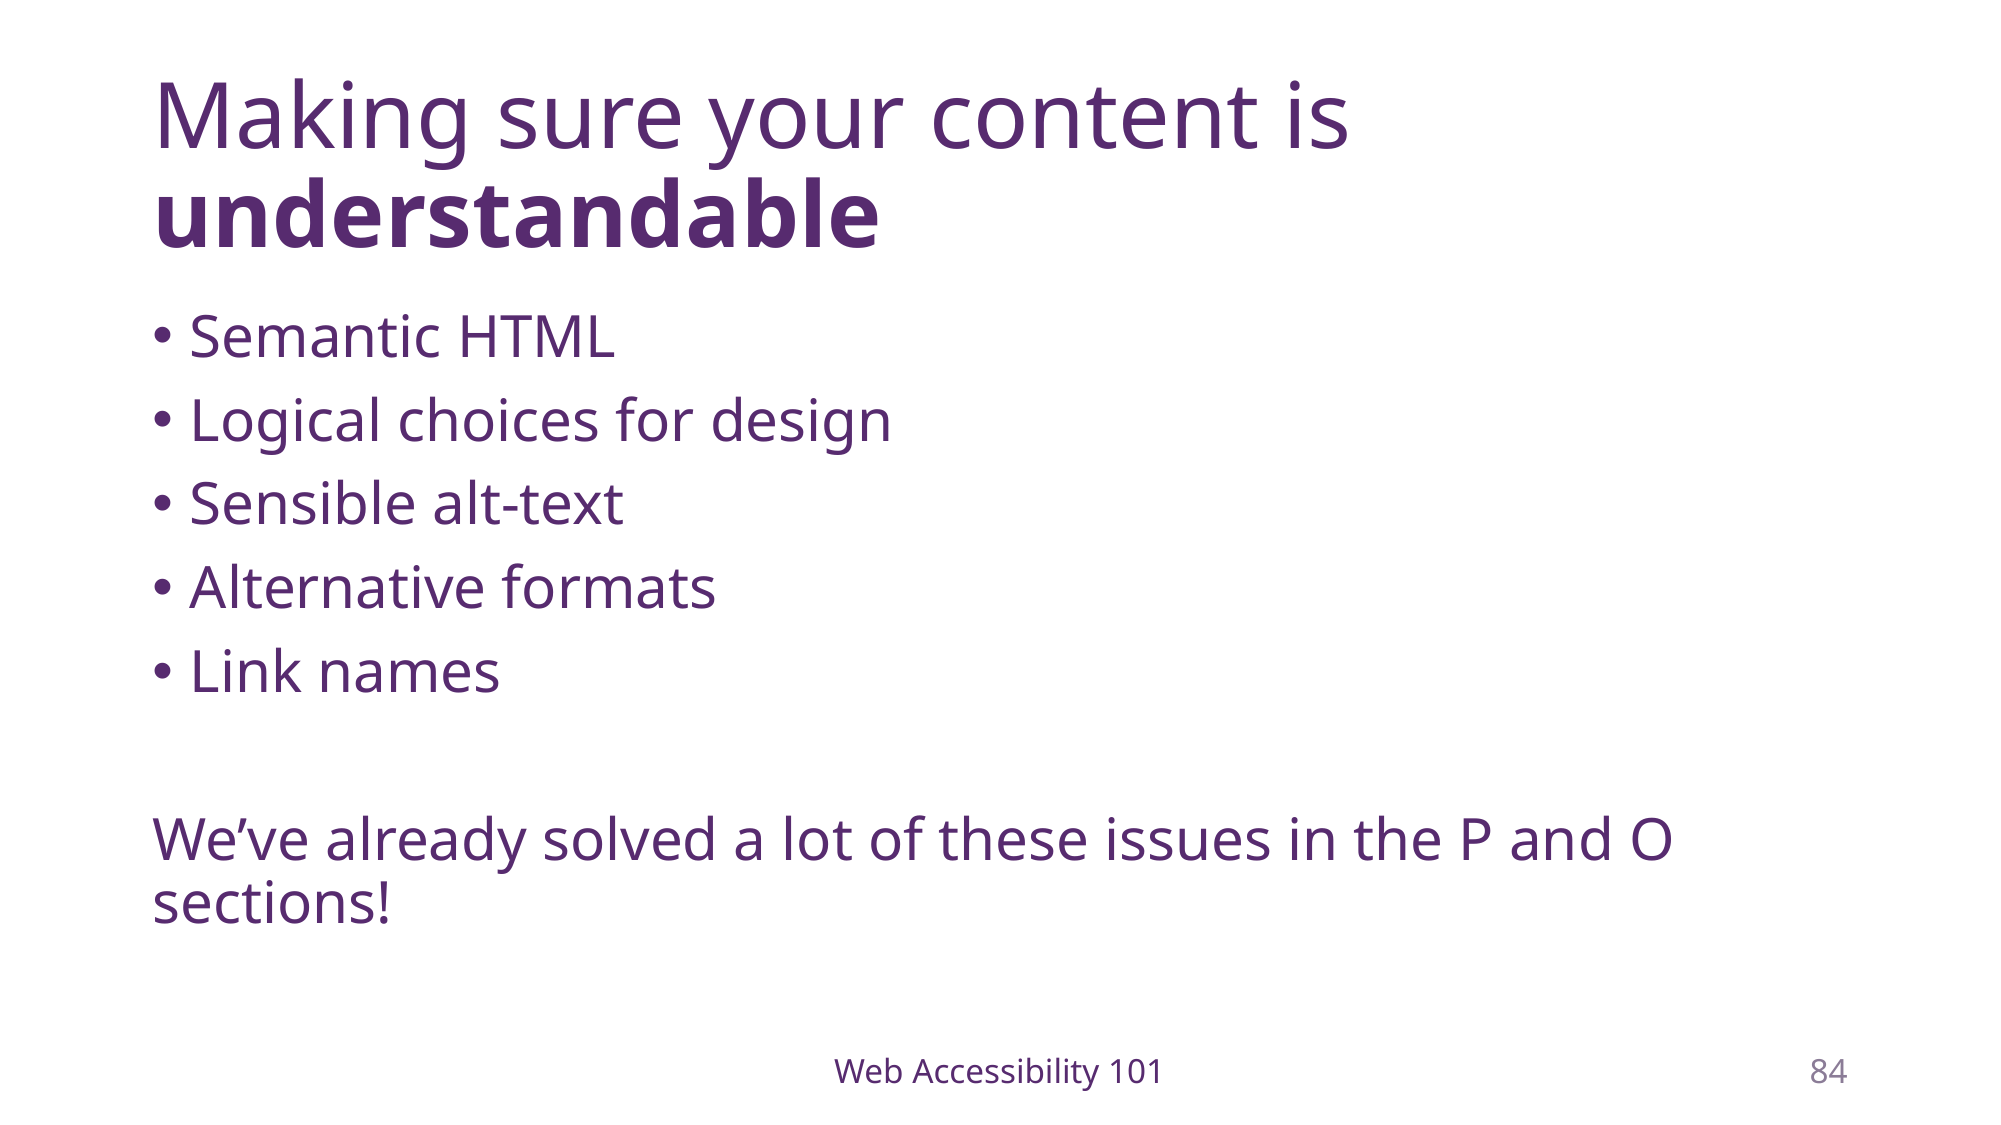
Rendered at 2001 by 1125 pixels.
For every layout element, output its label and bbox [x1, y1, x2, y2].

footer [662, 1042, 1338, 1103]
slide_number [1412, 1042, 1863, 1103]
list [137, 299, 1863, 1014]
title [137, 59, 1863, 278]
